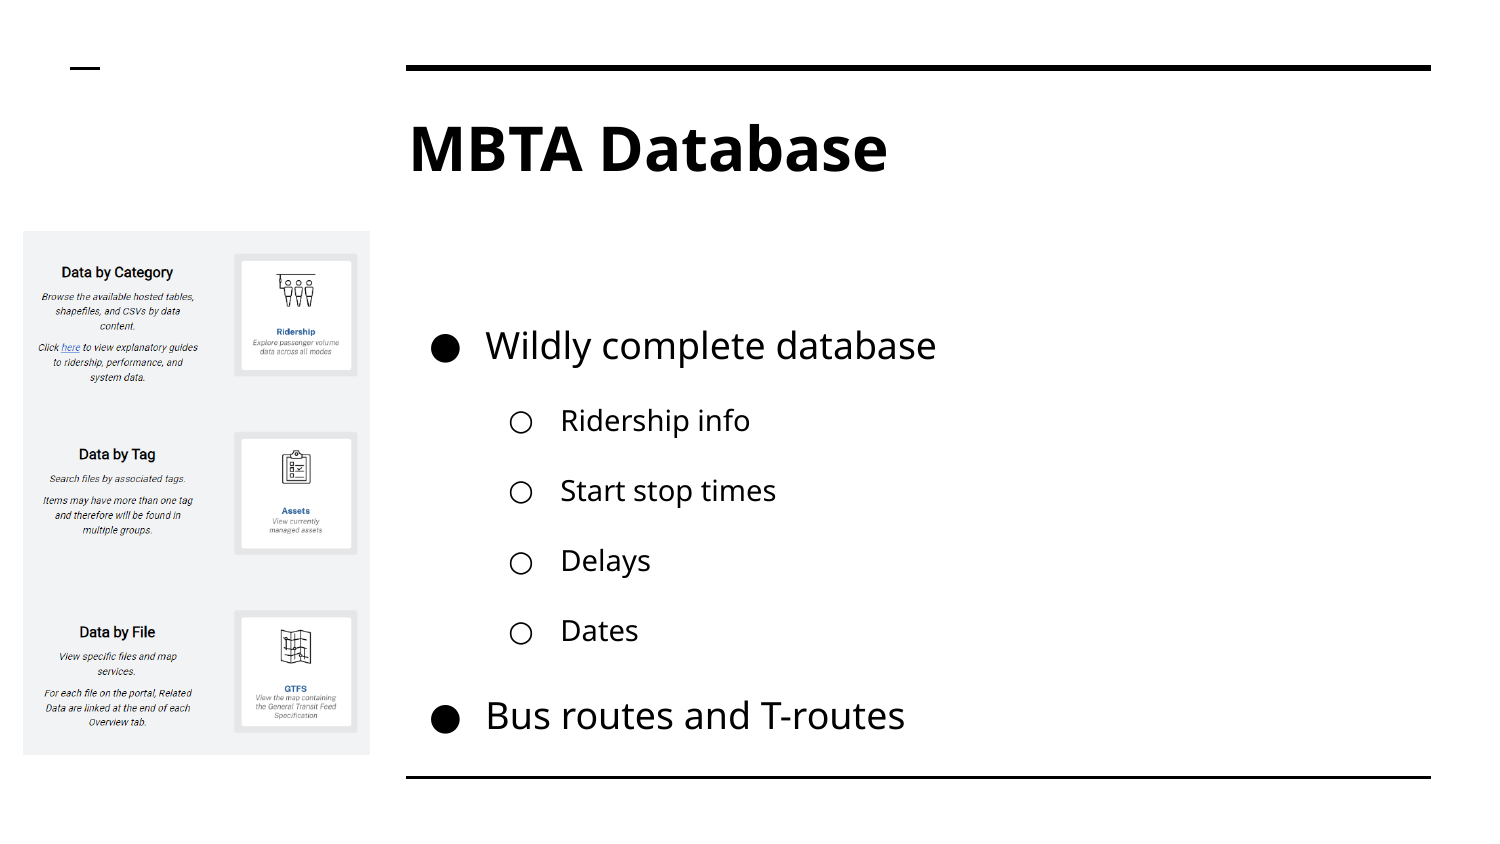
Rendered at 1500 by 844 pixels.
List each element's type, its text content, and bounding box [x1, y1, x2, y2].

picture [23, 231, 370, 755]
list Wildly complete database Ridership info Start stop times Delays Dates Bus routes and T-routes [395, 261, 1433, 755]
title MBTA Database [393, 94, 1431, 199]
